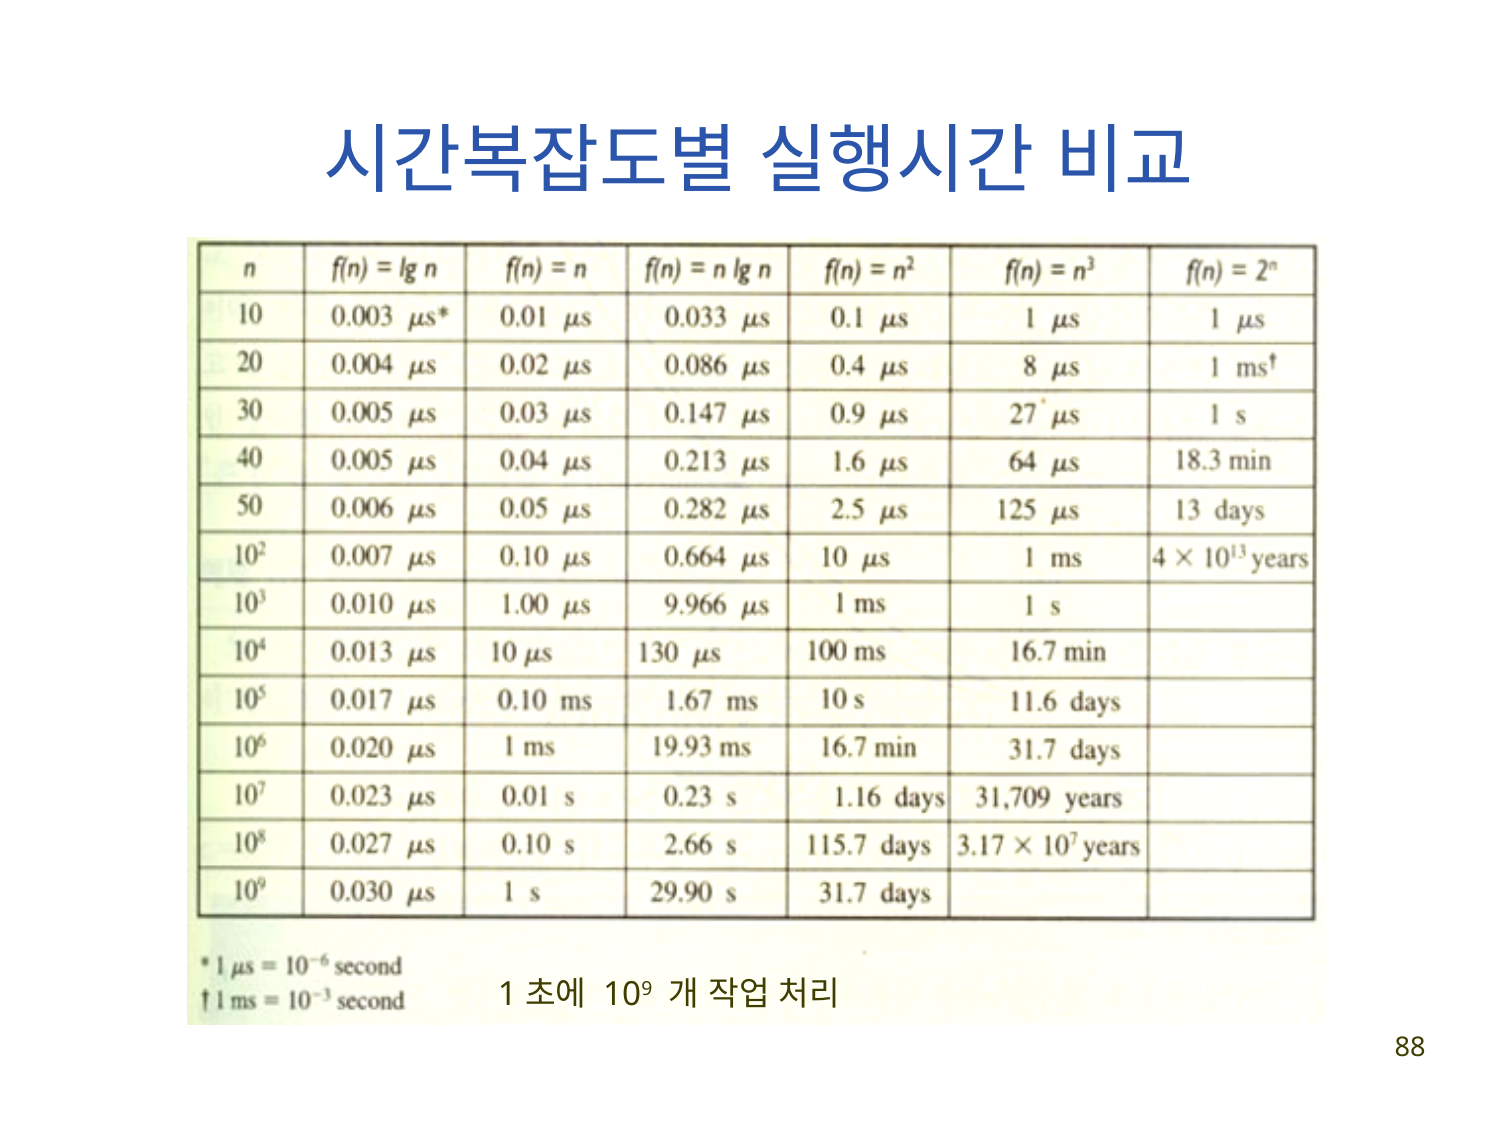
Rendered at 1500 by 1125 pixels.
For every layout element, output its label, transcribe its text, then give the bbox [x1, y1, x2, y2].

slide_number 88 [1127, 1021, 1441, 1097]
text_box 시간복잡도별 실행시간 비교 [121, 62, 1397, 250]
picture [187, 237, 1326, 1026]
